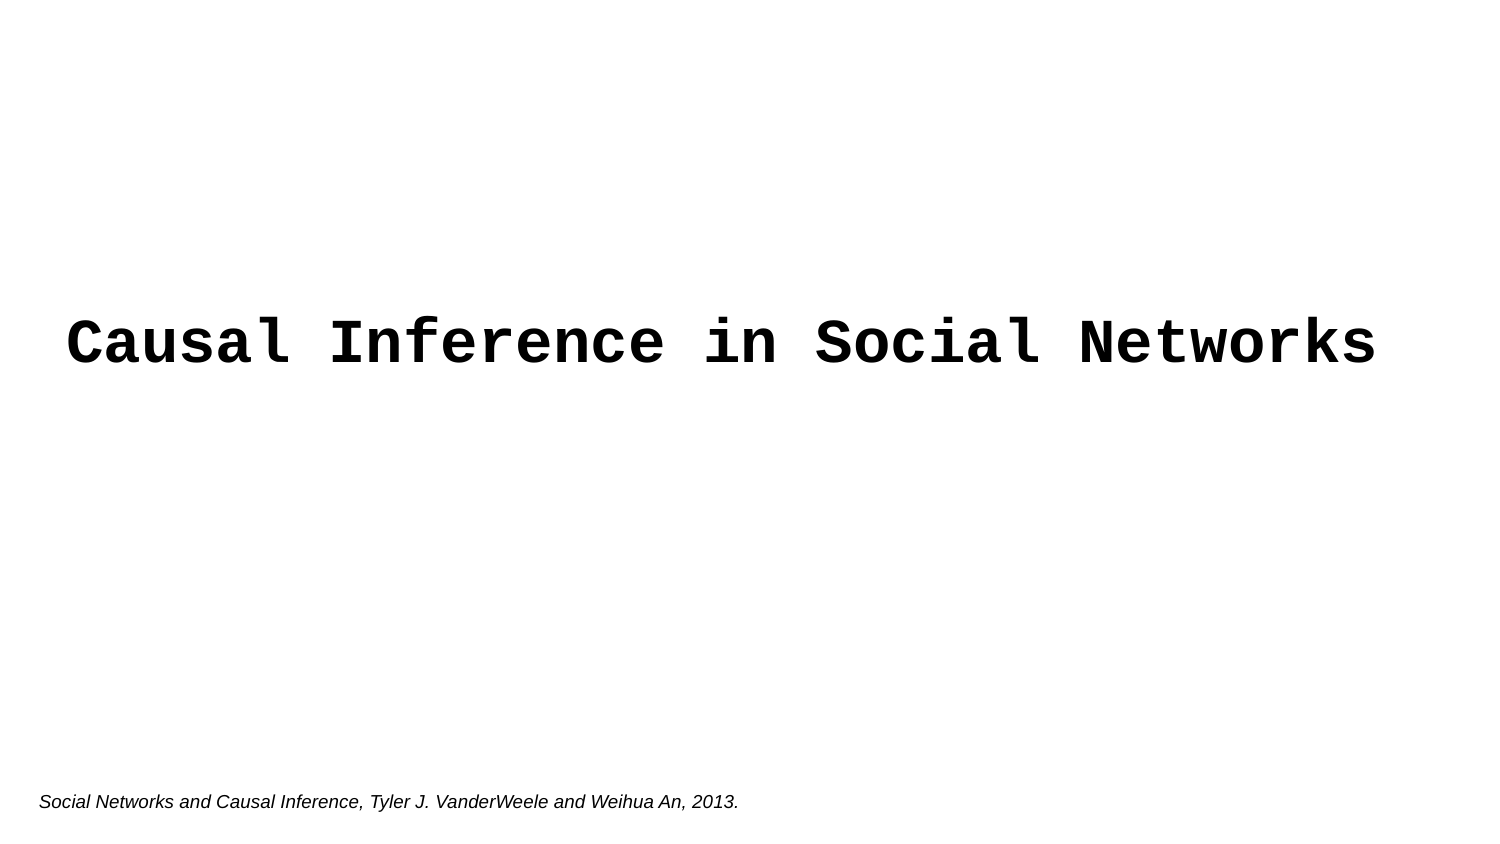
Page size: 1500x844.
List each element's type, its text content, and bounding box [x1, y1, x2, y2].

title Causal Inference in Social Networks [51, 285, 1449, 380]
text_box Social Networks and Causal Inference, Tyler J. VanderWeele and Weihua An, 2013. [24, 774, 1257, 830]
